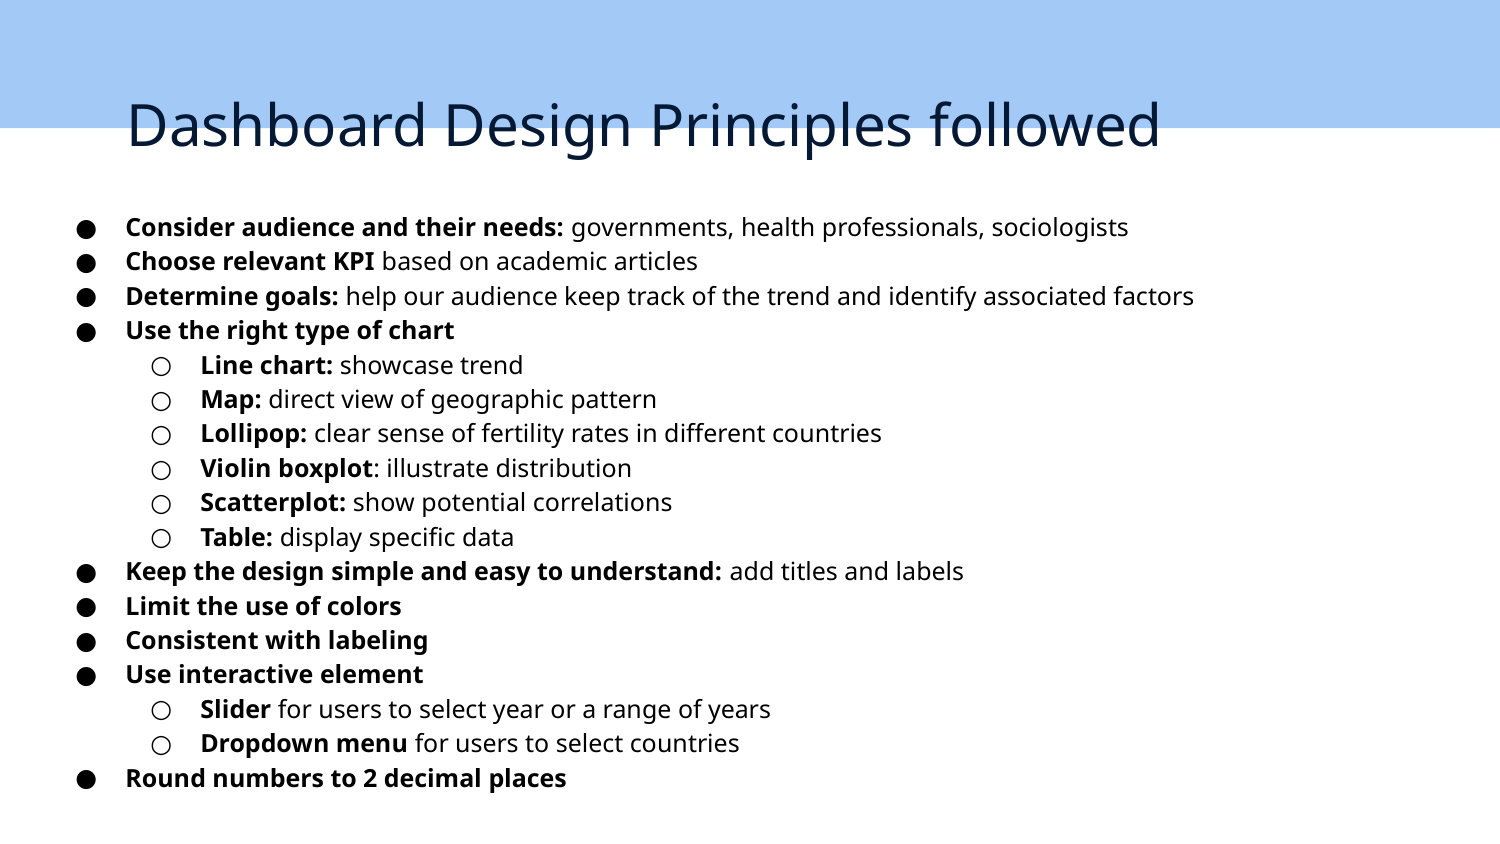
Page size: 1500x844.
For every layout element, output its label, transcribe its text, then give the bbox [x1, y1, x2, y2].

text_box Consider audience and their needs: governments, health professionals, sociologists Choose relevant KPI based on academic articles Determine goals: help our audience keep track of the trend and identify associated factors Use the right type of chart Line chart: showcase trend Map: direct view of geographic pattern Lollipop: clear sense of fertility rates in different countries Violin boxplot: illustrate distribution Scatterplot: show potential correlations Table: display specific data Keep the design simple and easy to understand: add titles and labels Limit the use of colors Consistent with labeling Use interactive element Slider for users to select year or a range of years Dropdown menu for users to select countries Round numbers to 2 decimal places [35, 191, 1465, 808]
title Dashboard Design Principles followed [111, 72, 1271, 167]
